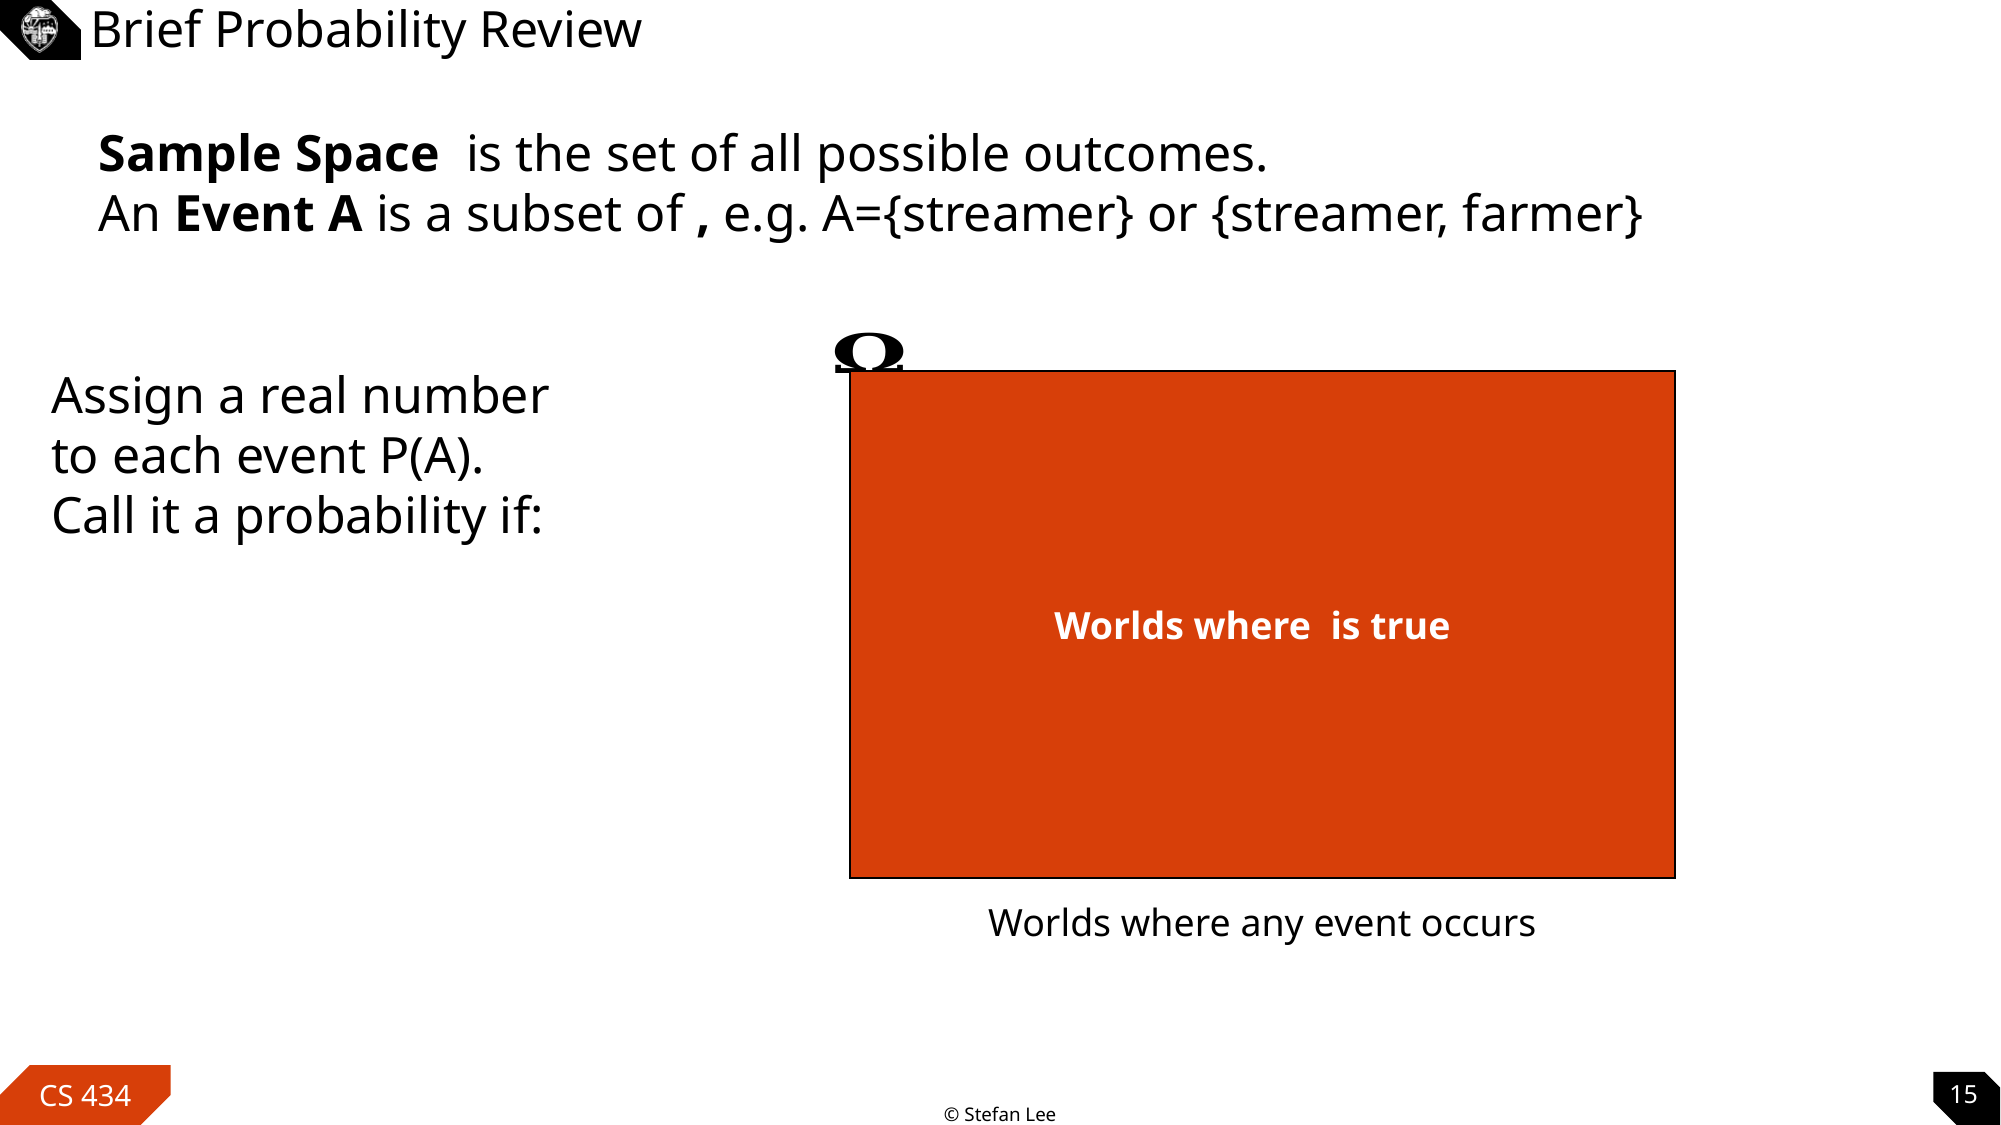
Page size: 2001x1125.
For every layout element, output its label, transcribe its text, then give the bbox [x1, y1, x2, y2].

slide_number 15 [1933, 1071, 1994, 1119]
text_box Worlds where any event occurs [953, 892, 1572, 952]
title Brief Probability Review [0, 1, 1699, 61]
